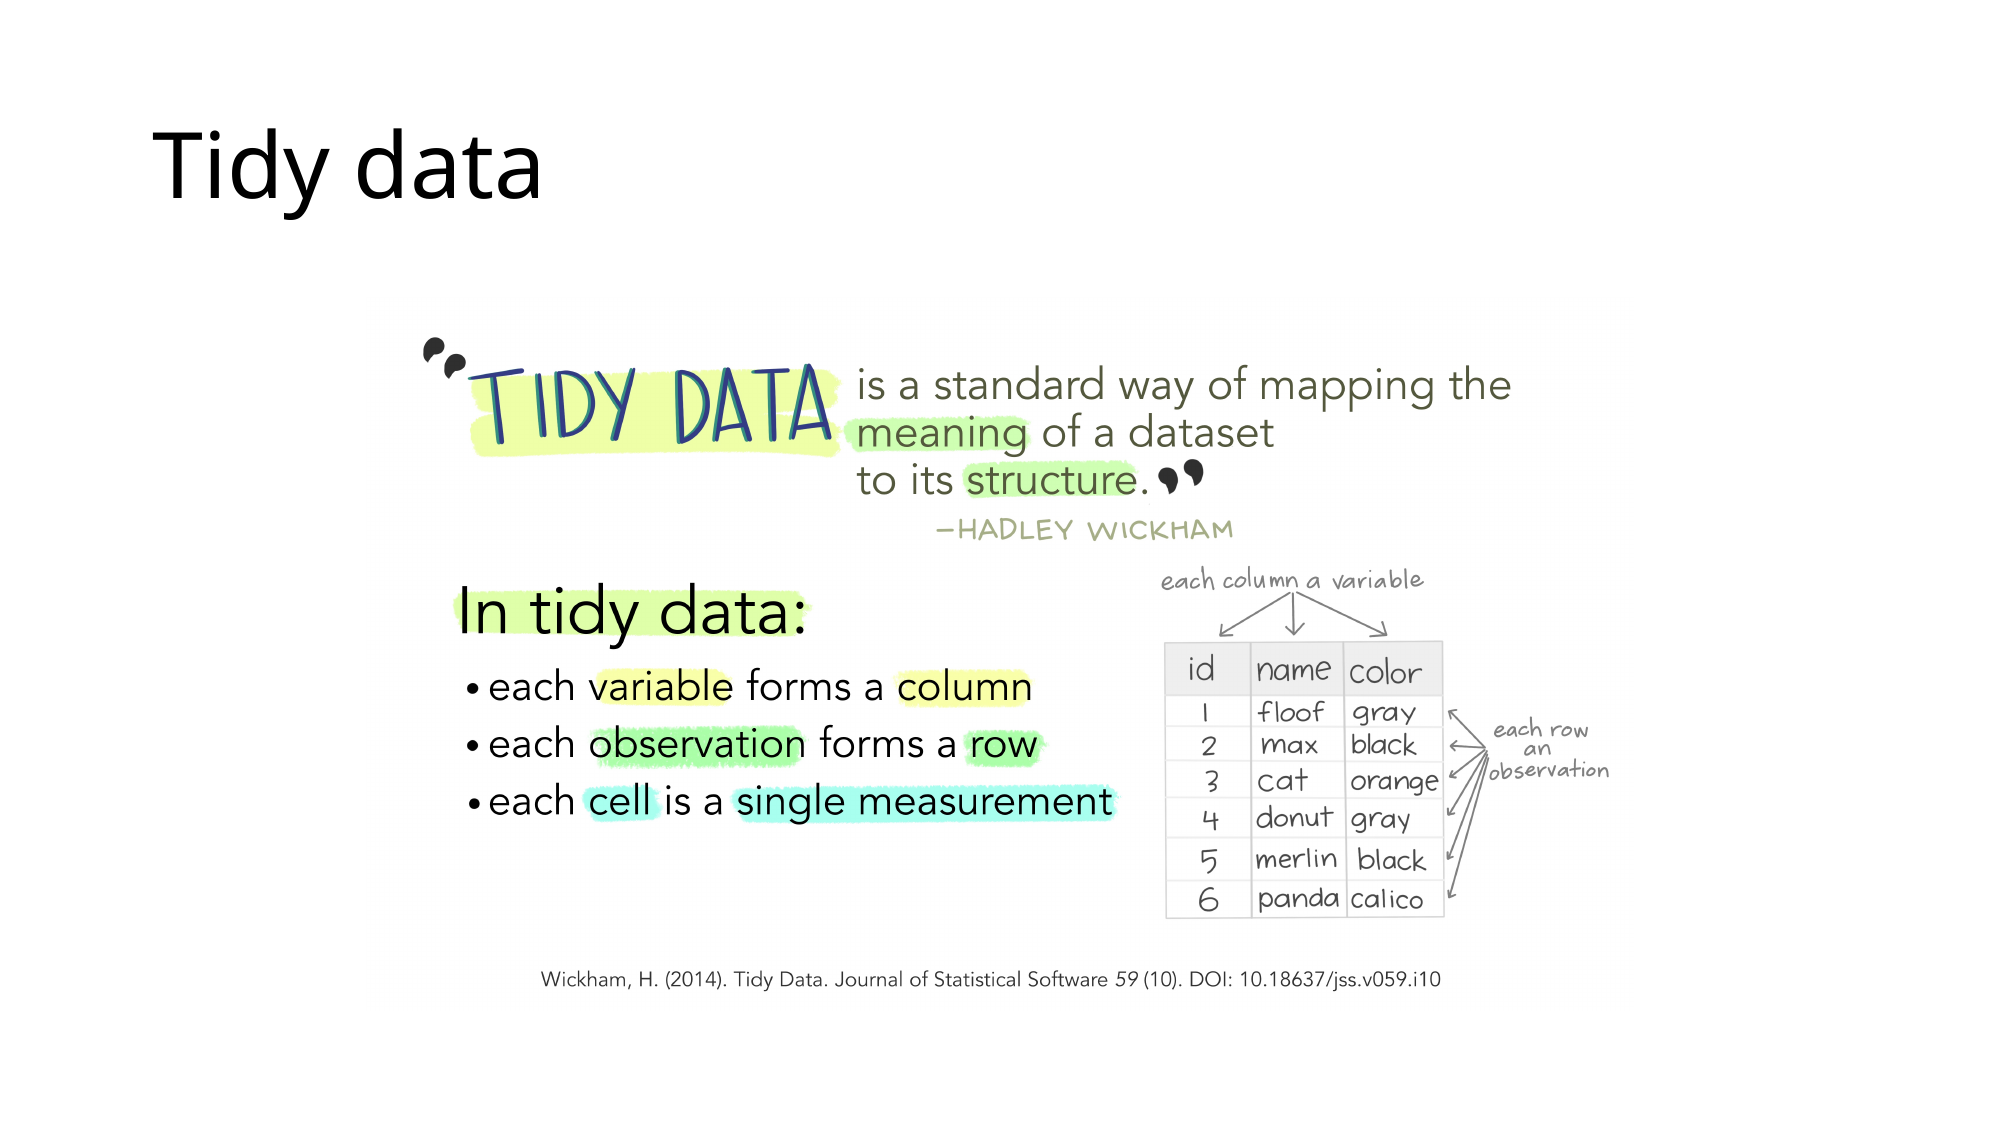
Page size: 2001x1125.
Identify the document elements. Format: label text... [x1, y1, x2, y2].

title Tidy data [137, 59, 1863, 278]
picture [366, 297, 1634, 1011]
